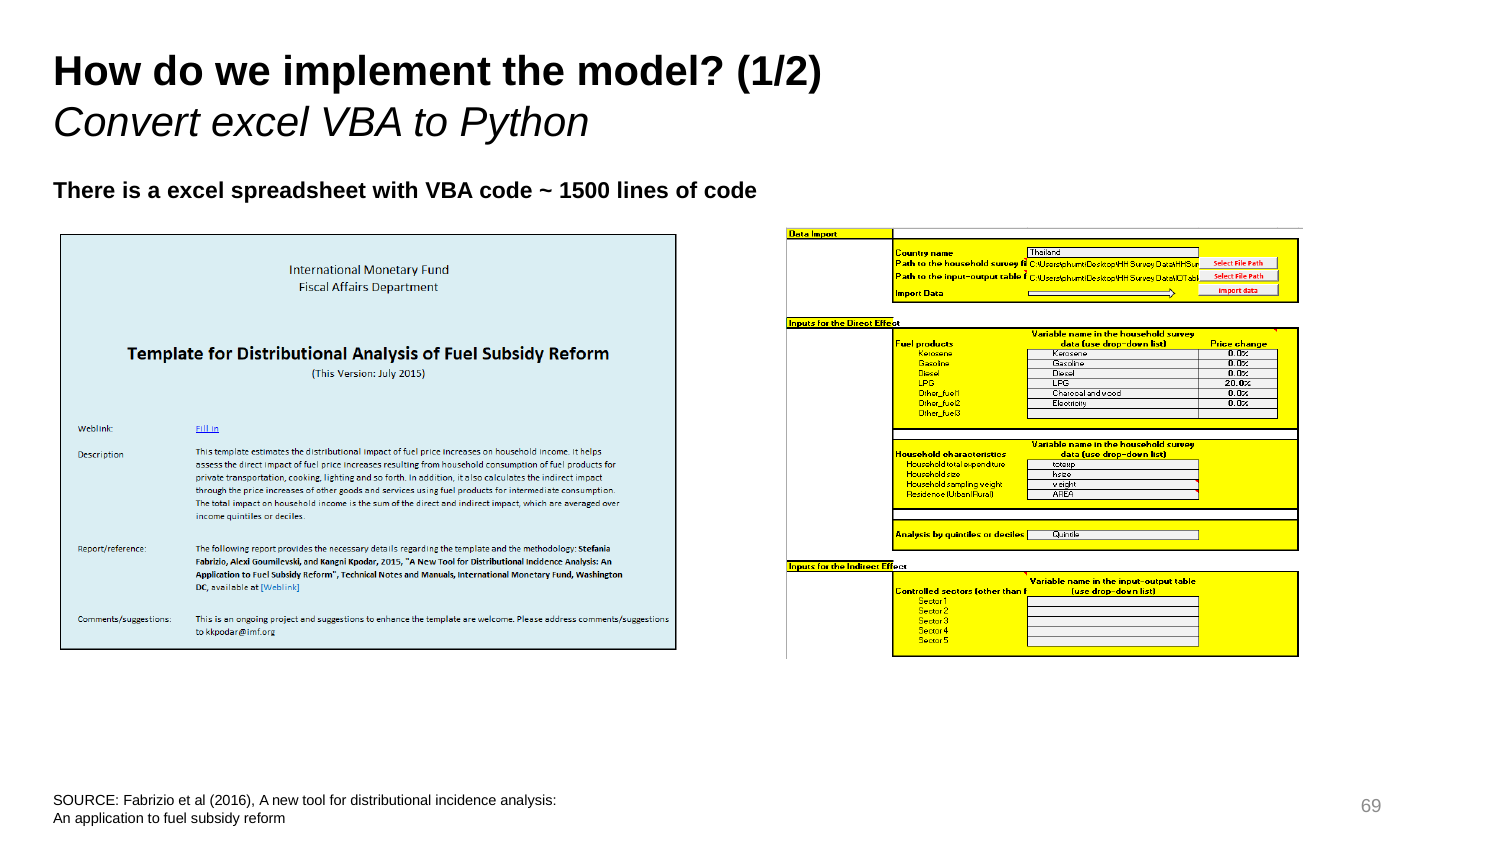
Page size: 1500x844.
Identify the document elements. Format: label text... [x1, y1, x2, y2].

text_box There is a excel spreadsheet with VBA code ~ 1500 lines of code [53, 175, 832, 203]
picture [53, 226, 684, 660]
picture [786, 226, 1303, 660]
text_box SOURCE: Fabrizio et al (2016), A new tool for distributional incidence analysis: An application to fuel subsidy reform [53, 791, 598, 827]
slide_number 69 [1059, 782, 1397, 827]
text_box How do we implement the model? (1/2) Convert excel VBA to Python [53, 44, 1378, 145]
